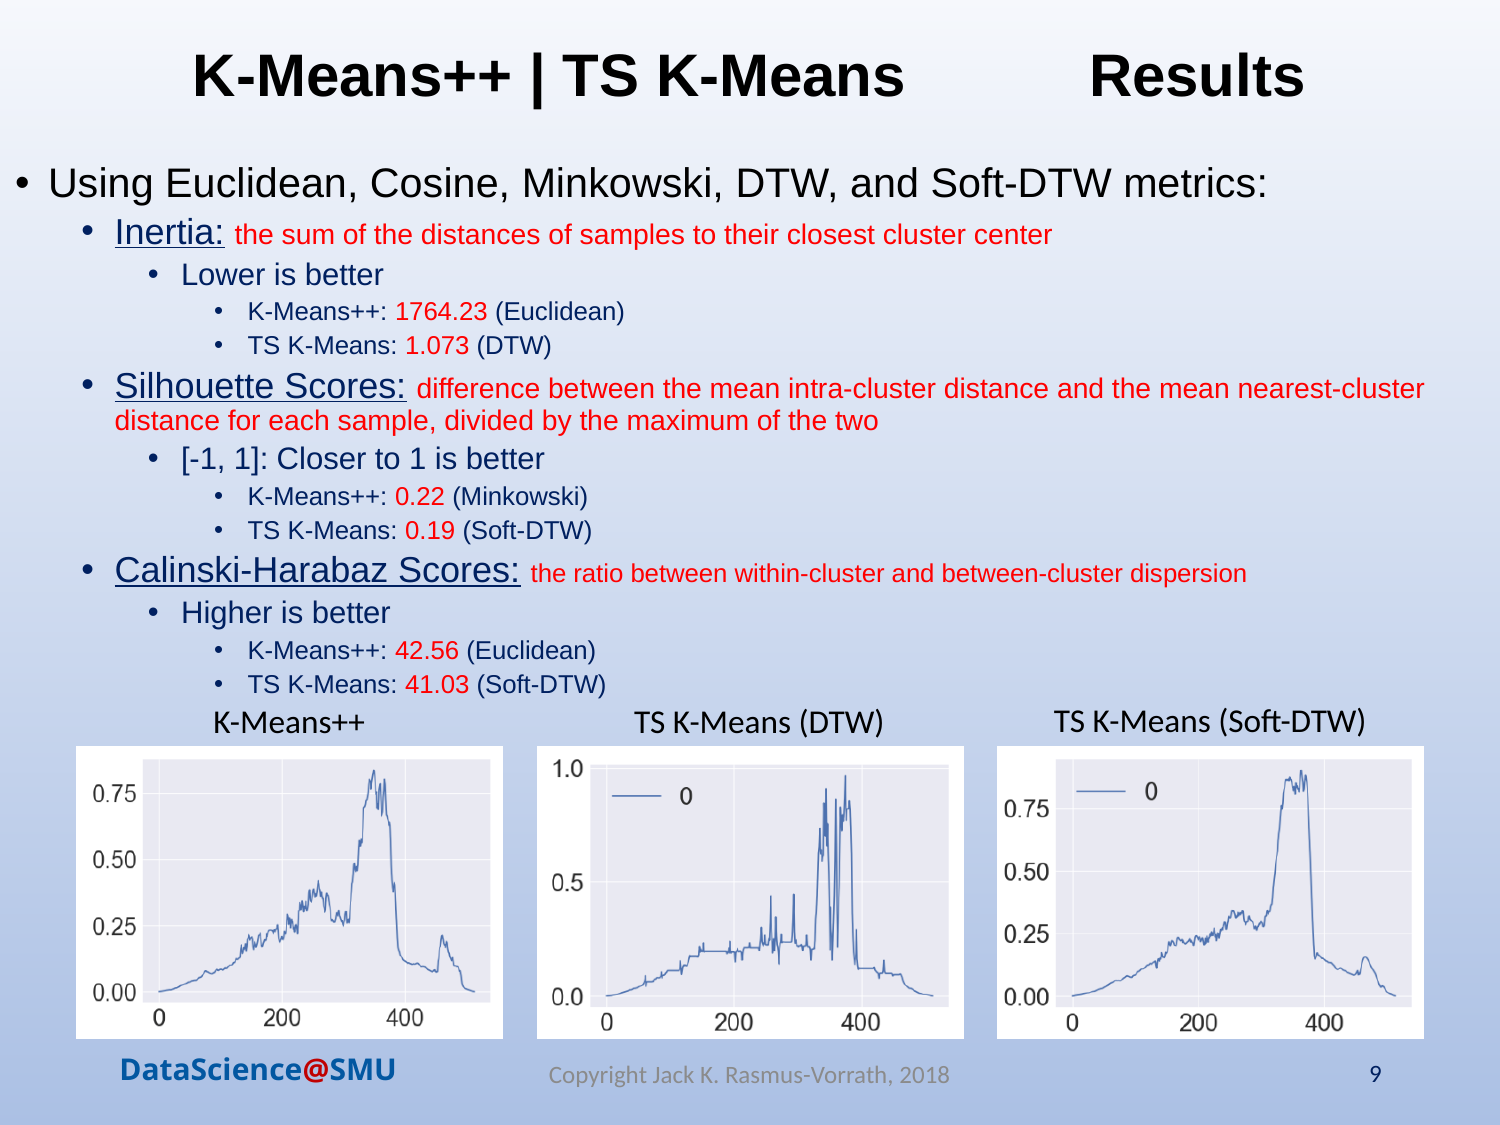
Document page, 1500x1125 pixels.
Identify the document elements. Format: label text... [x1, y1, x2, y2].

text_box TS K-Means (DTW) [619, 692, 900, 746]
text_box TS K-Means (Soft-DTW) [1039, 691, 1382, 746]
text_box K-Means++ [198, 692, 381, 746]
list Using Euclidean, Cosine, Minkowski, DTW, and Soft-DTW metrics: Inertia: the sum of the distances of samples to their closest cluster center Lower is better K-Means++: 1764.23 (Euclidean) TS K-Means: 1.073 (DTW) Silhouette Scores: difference between the mean intra-cluster distance and the mean nearest-cluster distance for each sample, divided by the maximum of the two [-1, 1]: Closer to 1 is better K-Means++: 0.22 (Minkowski) TS K-Means: 0.19 (Soft-DTW) Calinski-Harabaz Scores: the ratio between within-cluster and between-cluster dispersion Higher is better K-Means++: 42.56 (Euclidean) TS K-Means: 41.03 (Soft-DTW) [0, 154, 1475, 713]
title K-Means++ | TS K-Means Results [103, 22, 1397, 131]
footer Copyright Jack K. Rasmus-Vorrath, 2018 [496, 1043, 1004, 1104]
picture [76, 746, 503, 1039]
picture [537, 746, 964, 1039]
picture [997, 746, 1424, 1039]
slide_number 9 [1059, 1042, 1397, 1103]
